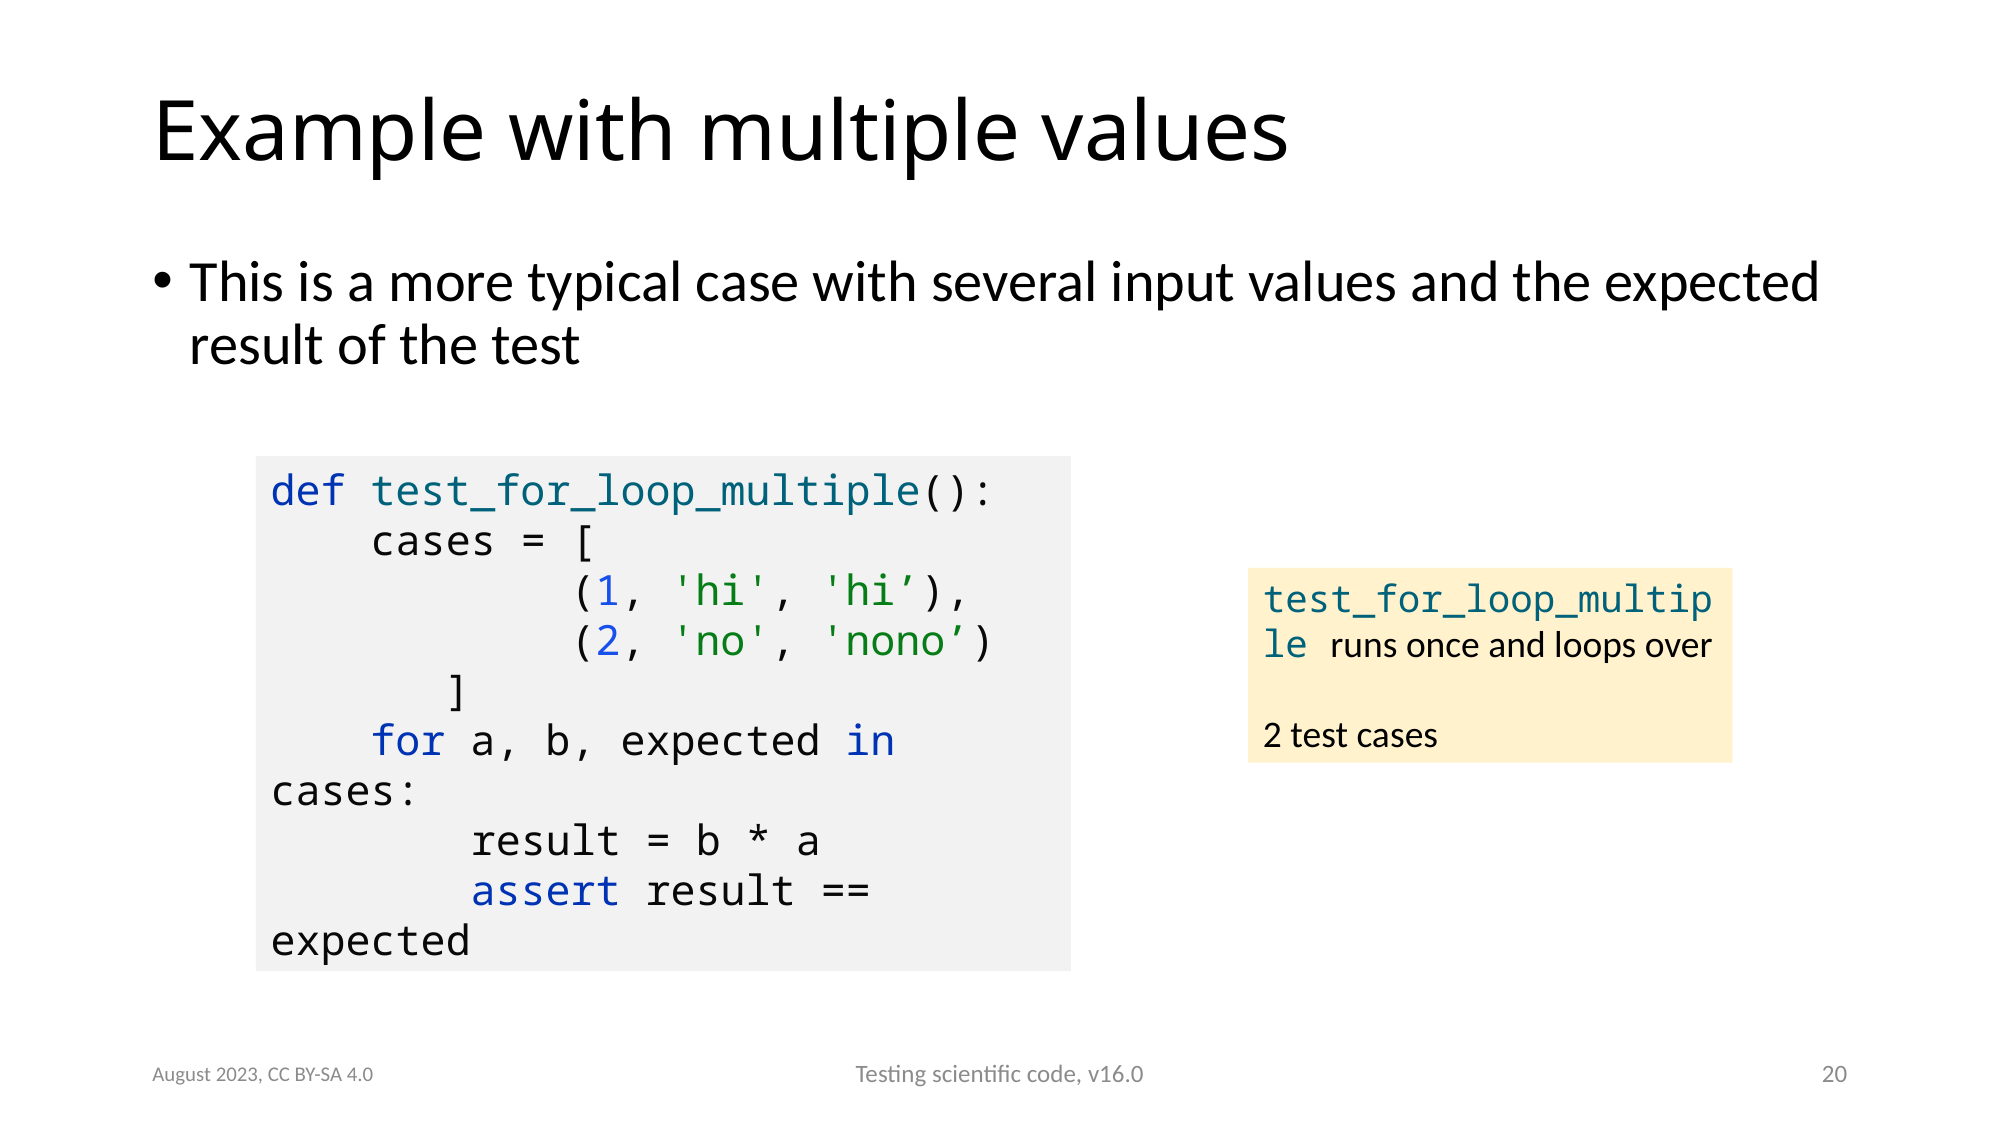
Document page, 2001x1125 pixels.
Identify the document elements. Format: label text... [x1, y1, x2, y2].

list This is a more typical case with several input values and the expected result of the test [137, 243, 1863, 1014]
text_box test_for_loop_multiple runs once and loops over 2 test cases [1248, 567, 1733, 763]
text_box def test_for_loop_multiple(): cases = [ (1, 'hi', 'hi’), (2, 'no', 'nono’) ] for a, b, expected in cases: result = b * a assert result == expected [255, 456, 1071, 972]
slide_number 20 [1412, 1042, 1863, 1103]
title Example with multiple values [137, 59, 1863, 209]
footer Testing scientific code, v16.0 [662, 1042, 1338, 1103]
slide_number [137, 1042, 588, 1103]
